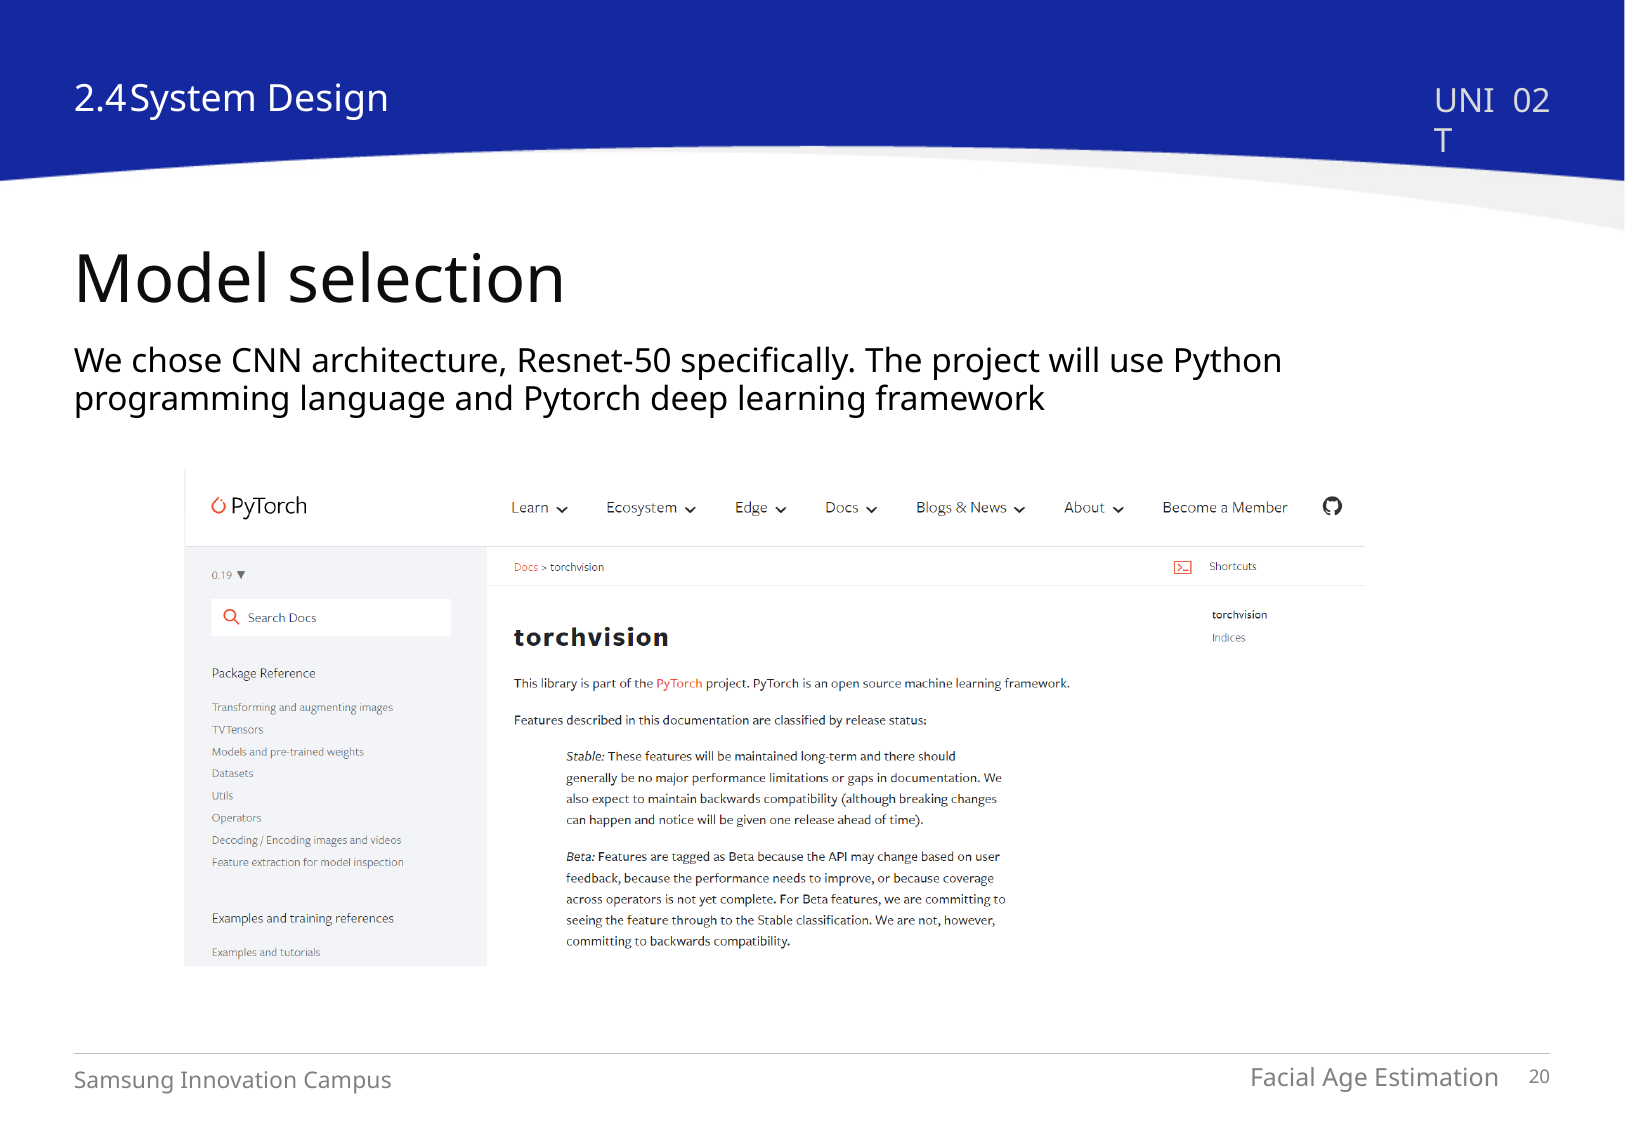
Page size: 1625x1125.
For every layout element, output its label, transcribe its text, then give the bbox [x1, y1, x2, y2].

title Model selection [73, 236, 1475, 317]
list System Design [129, 73, 1252, 120]
picture [0, 0, 1625, 1125]
list 2.4 [73, 73, 127, 120]
list 02 [1511, 78, 1551, 120]
text_box Facial Age Estimation [1235, 1054, 1515, 1100]
list We chose CNN architecture, Resnet-50 specifically. The project will use Python programming language and Pytorch deep learning framework [73, 341, 1396, 492]
list UNIT [1433, 78, 1511, 120]
